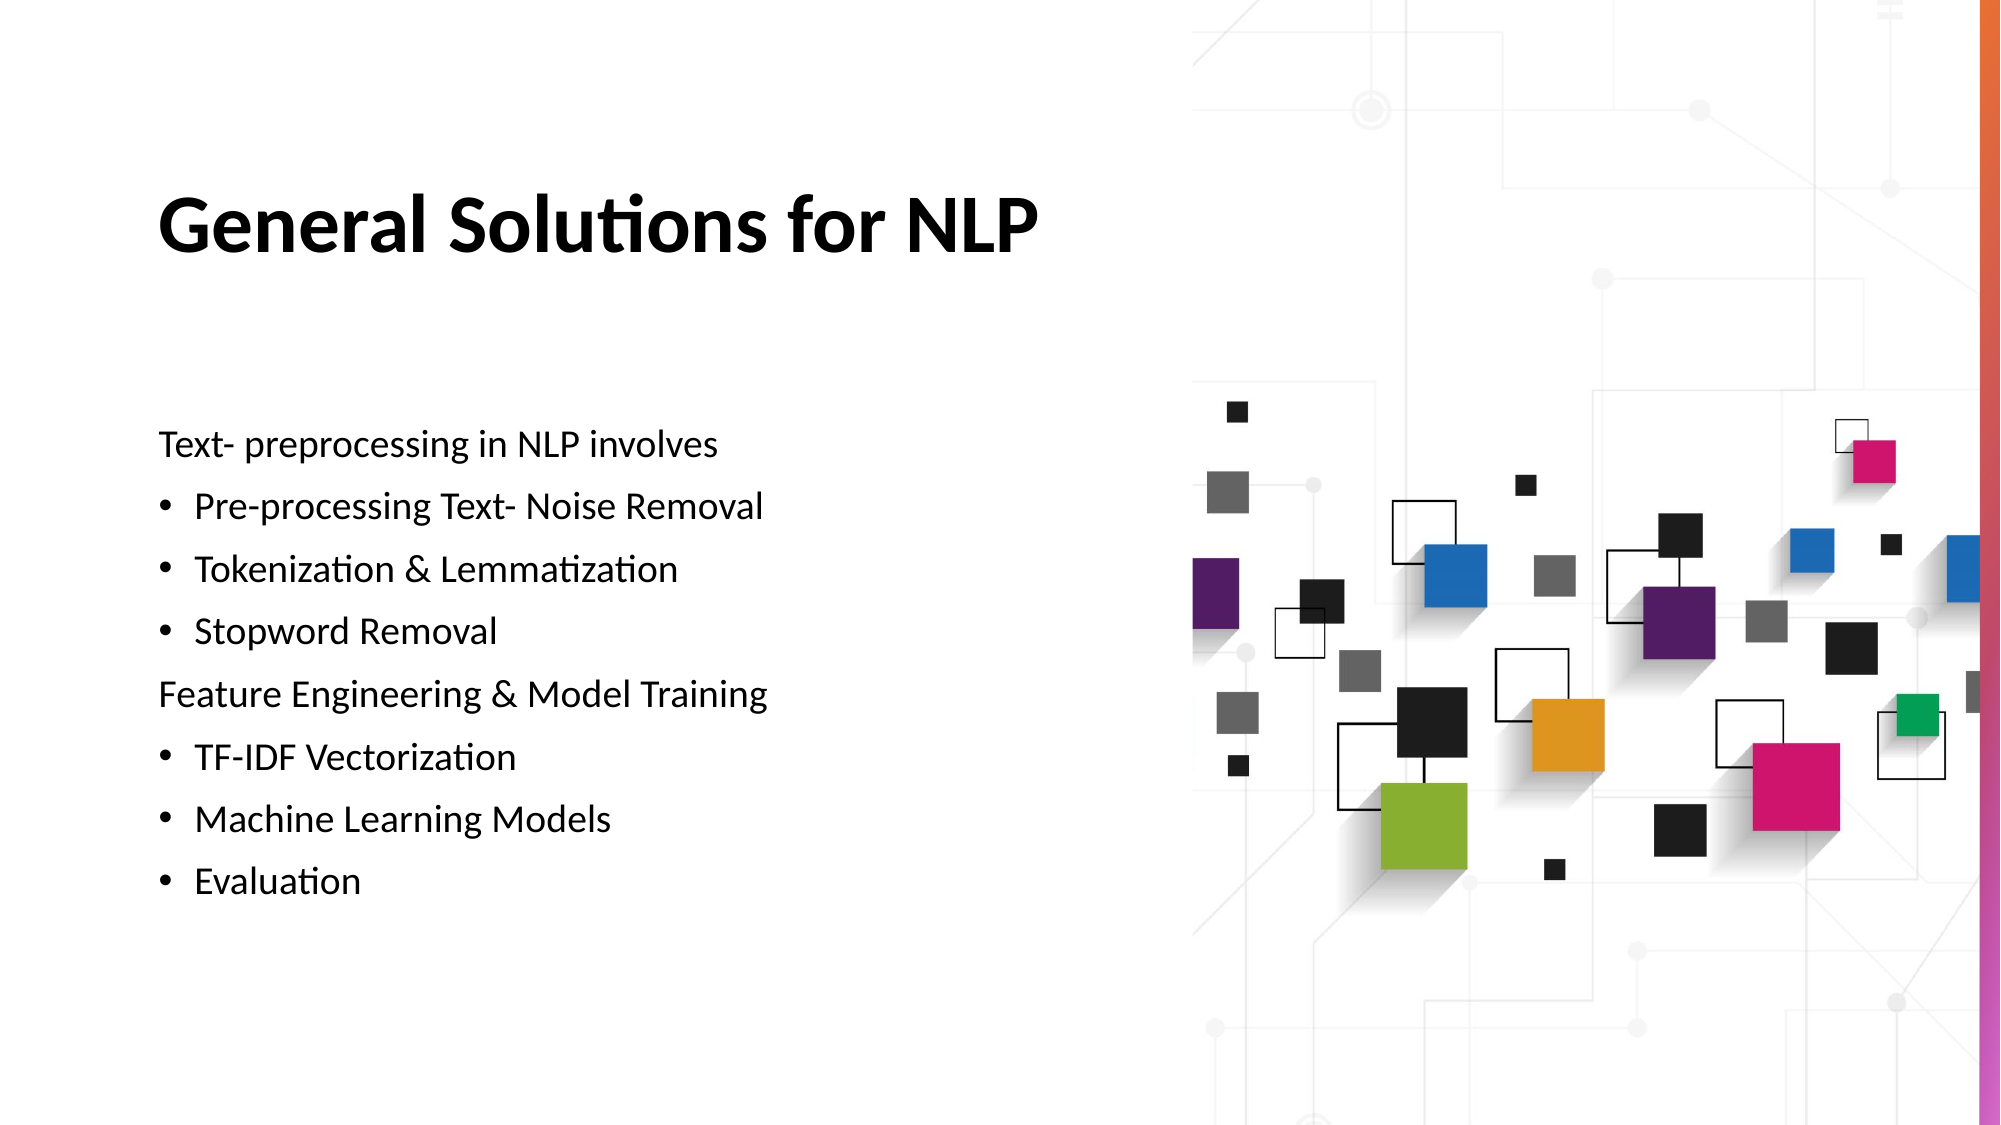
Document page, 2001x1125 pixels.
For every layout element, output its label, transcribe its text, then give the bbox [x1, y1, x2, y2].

list Text- preprocessing in NLP involves Pre-processing Text- Noise Removal Tokenization & Lemmatization Stopword Removal Feature Engineering & Model Training TF-IDF Vectorization Machine Learning Models Evaluation [143, 415, 1043, 913]
picture [1192, 0, 1979, 1125]
title General Solutions for NLP [143, 126, 1158, 279]
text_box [1979, 0, 2000, 1125]
